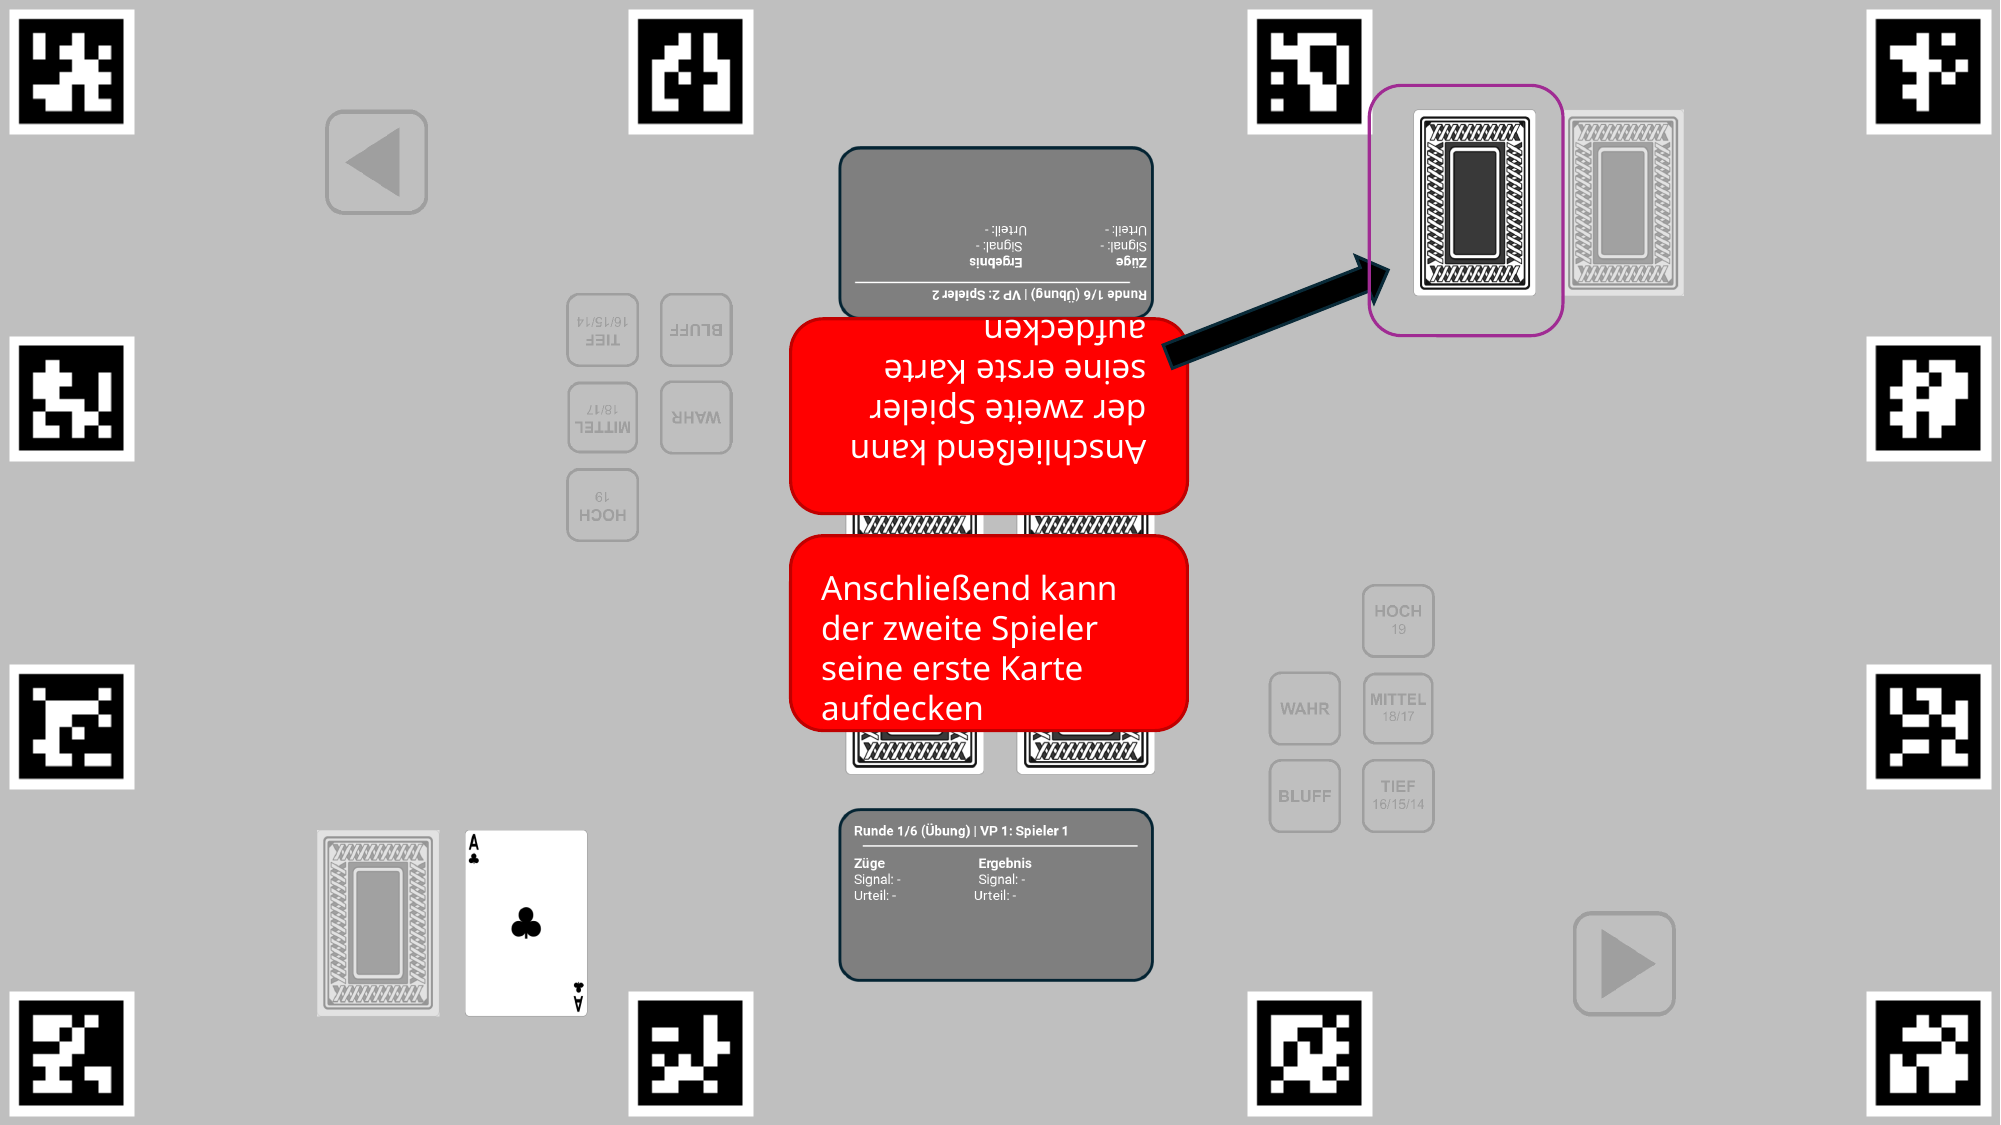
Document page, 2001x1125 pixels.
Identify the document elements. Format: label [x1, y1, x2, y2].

text_box [776, 287, 1397, 731]
picture [0, 0, 2000, 1125]
